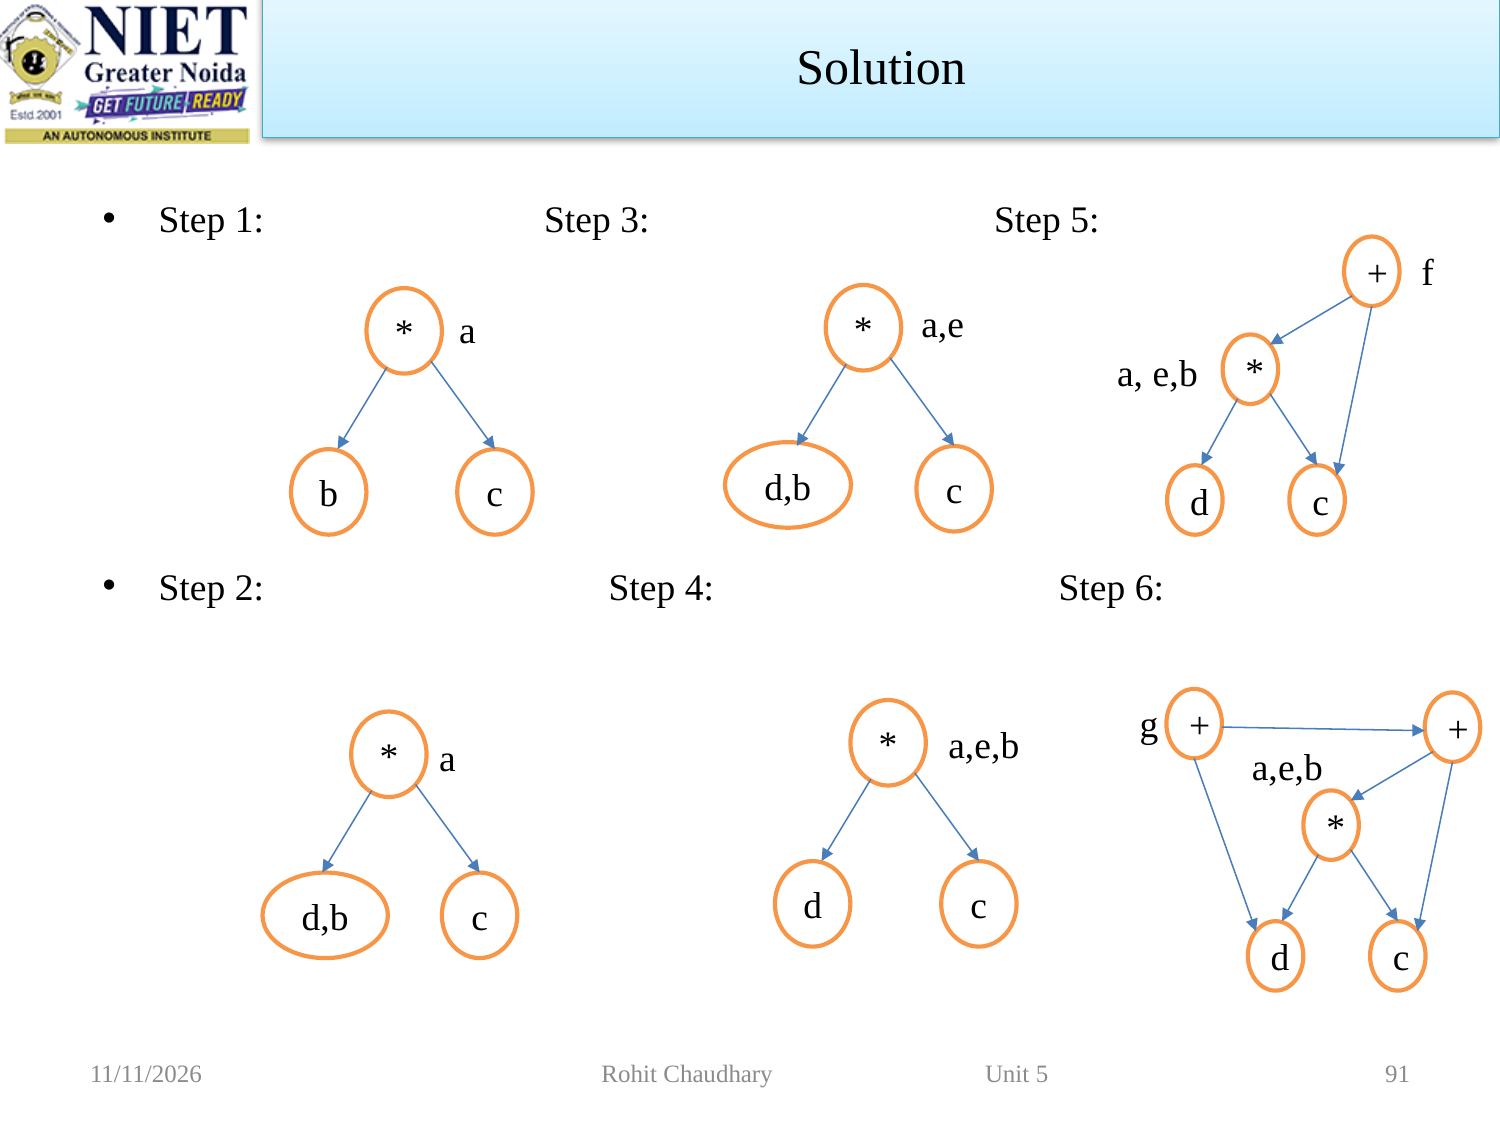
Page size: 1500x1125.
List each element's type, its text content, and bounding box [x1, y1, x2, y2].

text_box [724, 284, 993, 532]
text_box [290, 287, 533, 535]
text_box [1124, 688, 1481, 991]
footer Rohit Chaudhary Unit 5 [412, 1042, 1238, 1103]
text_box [262, 711, 518, 959]
picture [0, 4, 250, 144]
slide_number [75, 1042, 412, 1103]
list Step 1: Step 3: Step 5: Step 2: Step 4: Step 6: [87, 187, 1438, 930]
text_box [1099, 236, 1449, 535]
slide_number 91 [1238, 1042, 1425, 1103]
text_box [774, 699, 1038, 947]
text_box Solution [262, 0, 1500, 138]
